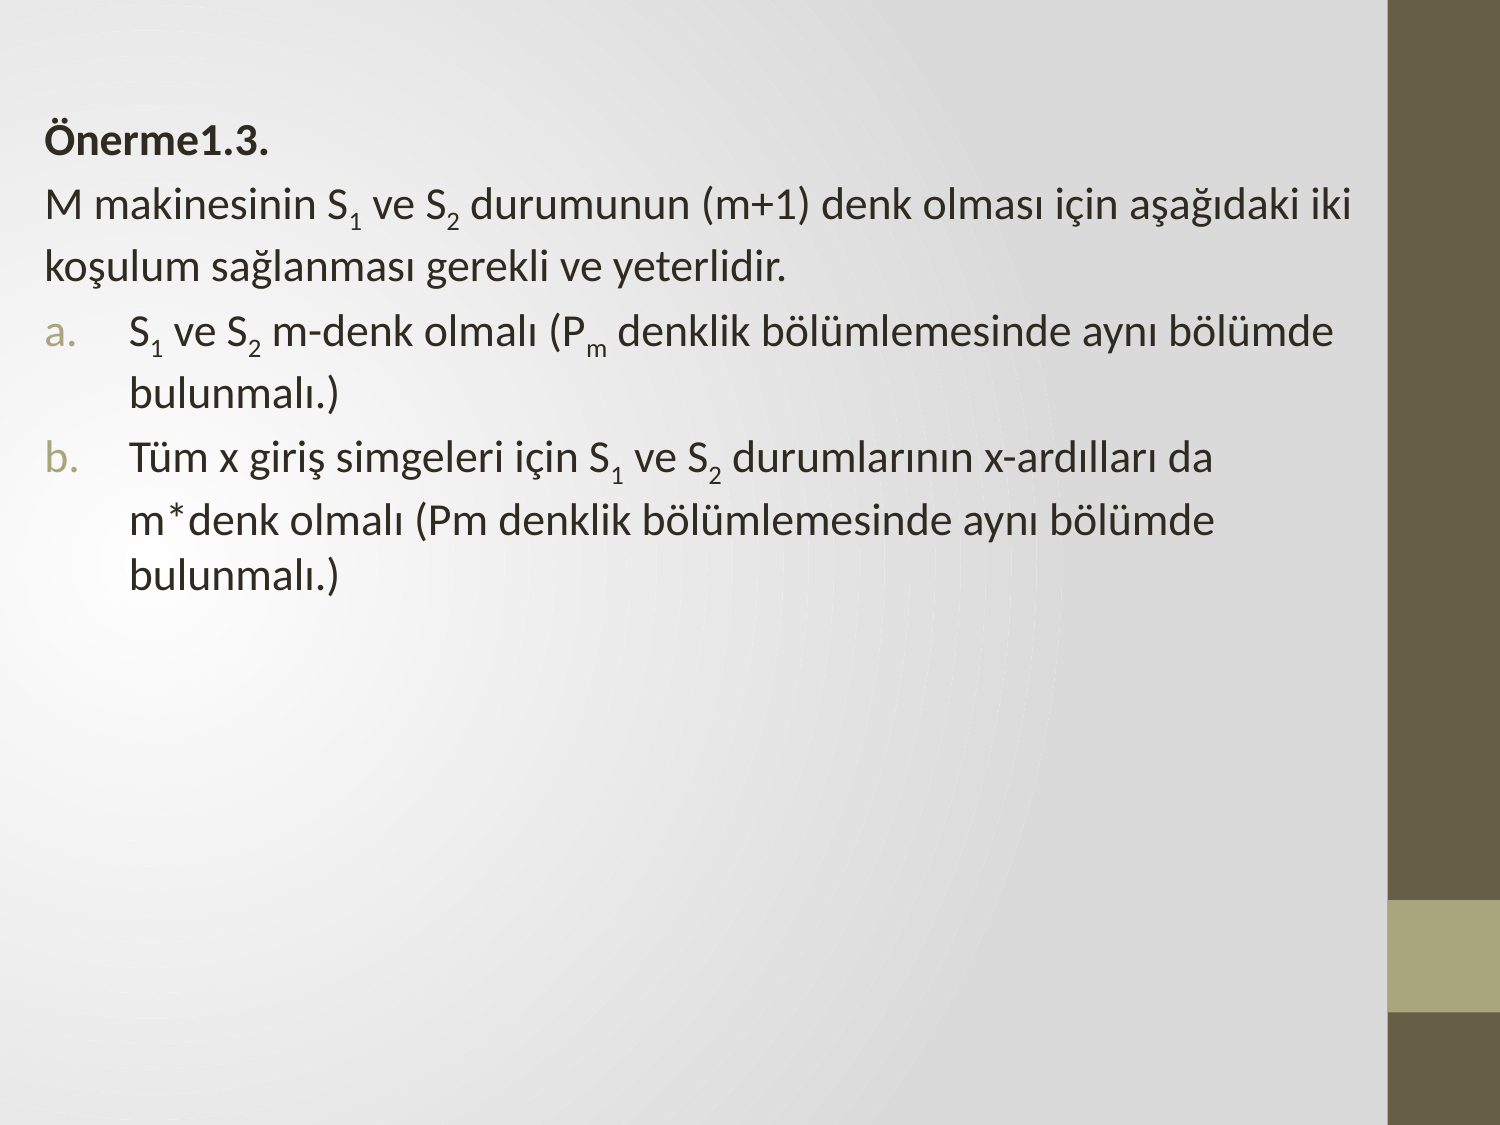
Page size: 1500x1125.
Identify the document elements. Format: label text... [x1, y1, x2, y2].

list Önerme1.3. M makinesinin S1 ve S2 durumunun (m+1) denk olması için aşağıdaki iki koşulum sağlanması gerekli ve yeterlidir. S1 ve S2 m-denk olmalı (Pm denklik bölümlemesinde aynı bölümde bulunmalı.) Tüm x giriş simgeleri için S1 ve S2 durumlarının x-ardılları da m*denk olmalı (Pm denklik bölümlemesinde aynı bölümde bulunmalı.) [29, 101, 1380, 1029]
